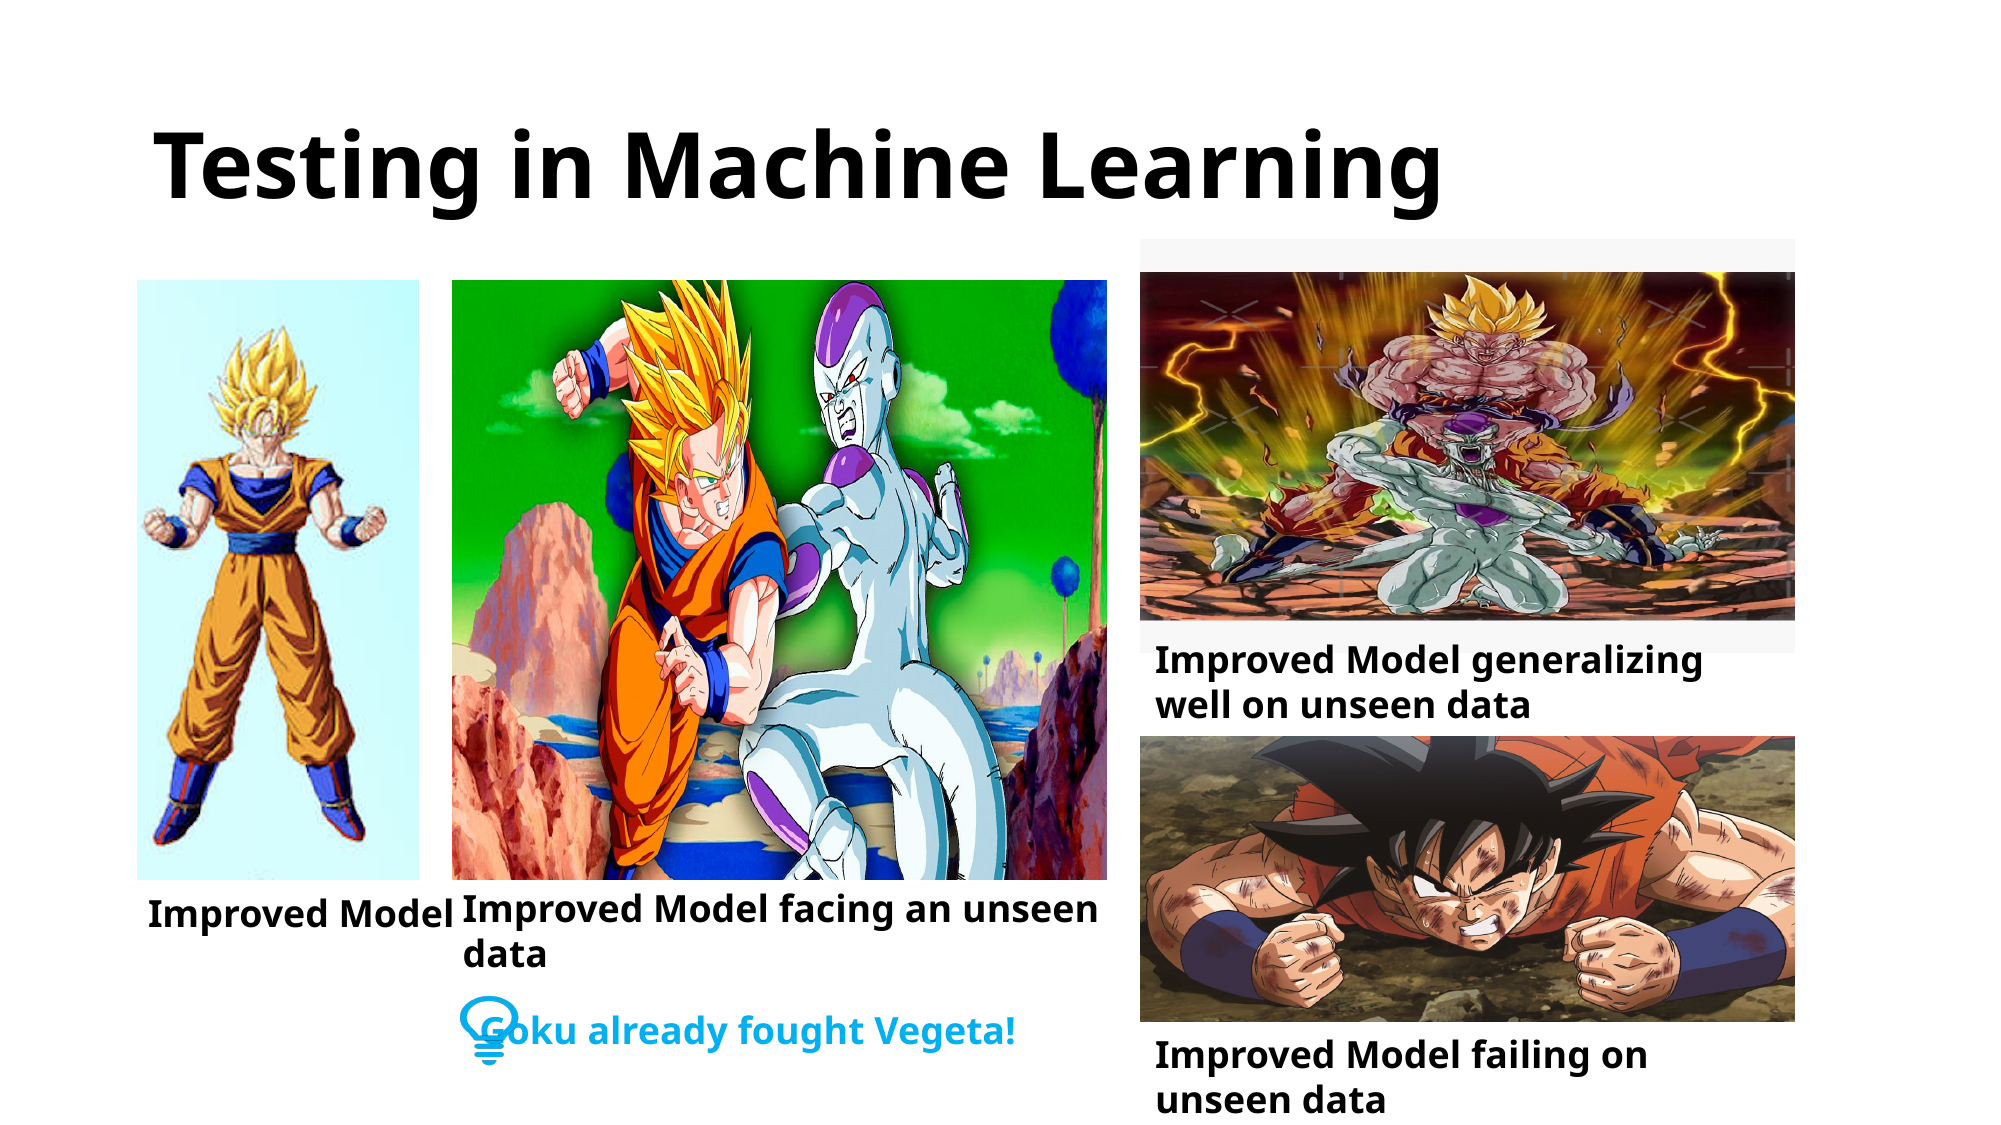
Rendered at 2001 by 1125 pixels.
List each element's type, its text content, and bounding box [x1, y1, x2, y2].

text_box Improved Model generalizing well on unseen data [1140, 653, 1795, 734]
text_box Improved Model facing an unseen data [447, 878, 1115, 983]
picture [137, 280, 419, 880]
text_box Improved Model failing on unseen data [1140, 1023, 1795, 1125]
picture [451, 280, 1107, 880]
text_box Goku already fought Vegeta! [543, 999, 1042, 1060]
picture [1140, 736, 1795, 1023]
text_box Improved Model [133, 882, 447, 943]
picture [435, 991, 543, 1070]
title Testing in Machine Learning [137, 59, 1863, 278]
picture [1140, 239, 1795, 653]
